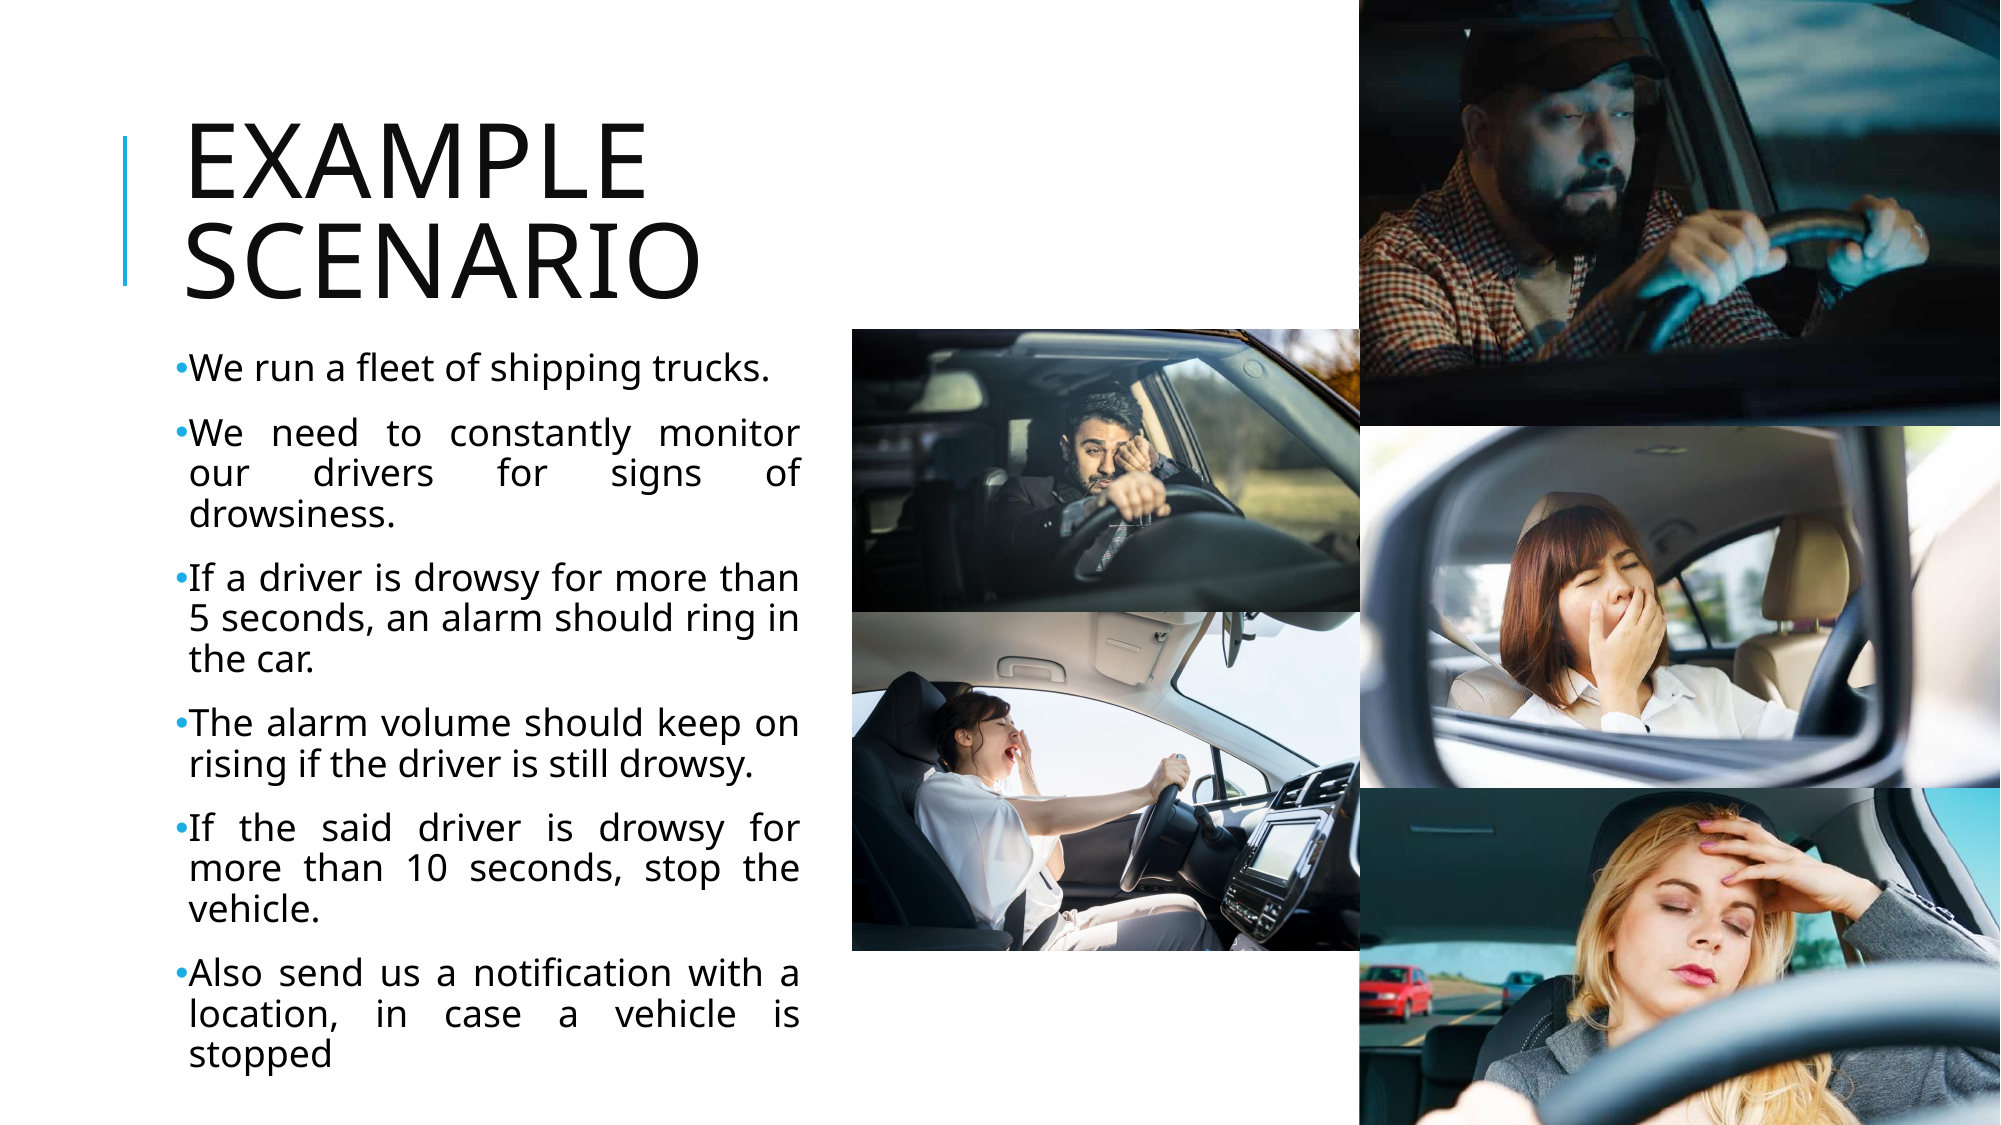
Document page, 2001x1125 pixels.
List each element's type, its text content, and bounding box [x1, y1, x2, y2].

picture [852, 0, 2000, 1125]
title Example Scenario [168, 96, 1352, 342]
list We run a fleet of shipping trucks. We need to constantly monitor our drivers for signs of drowsiness. If a driver is drowsy for more than 5 seconds, an alarm should ring in the car. The alarm volume should keep on rising if the driver is still drowsy. If the said driver is drowsy for more than 10 seconds, stop the vehicle. Also send us a notification with a location, in case a vehicle is stopped [168, 341, 809, 1092]
